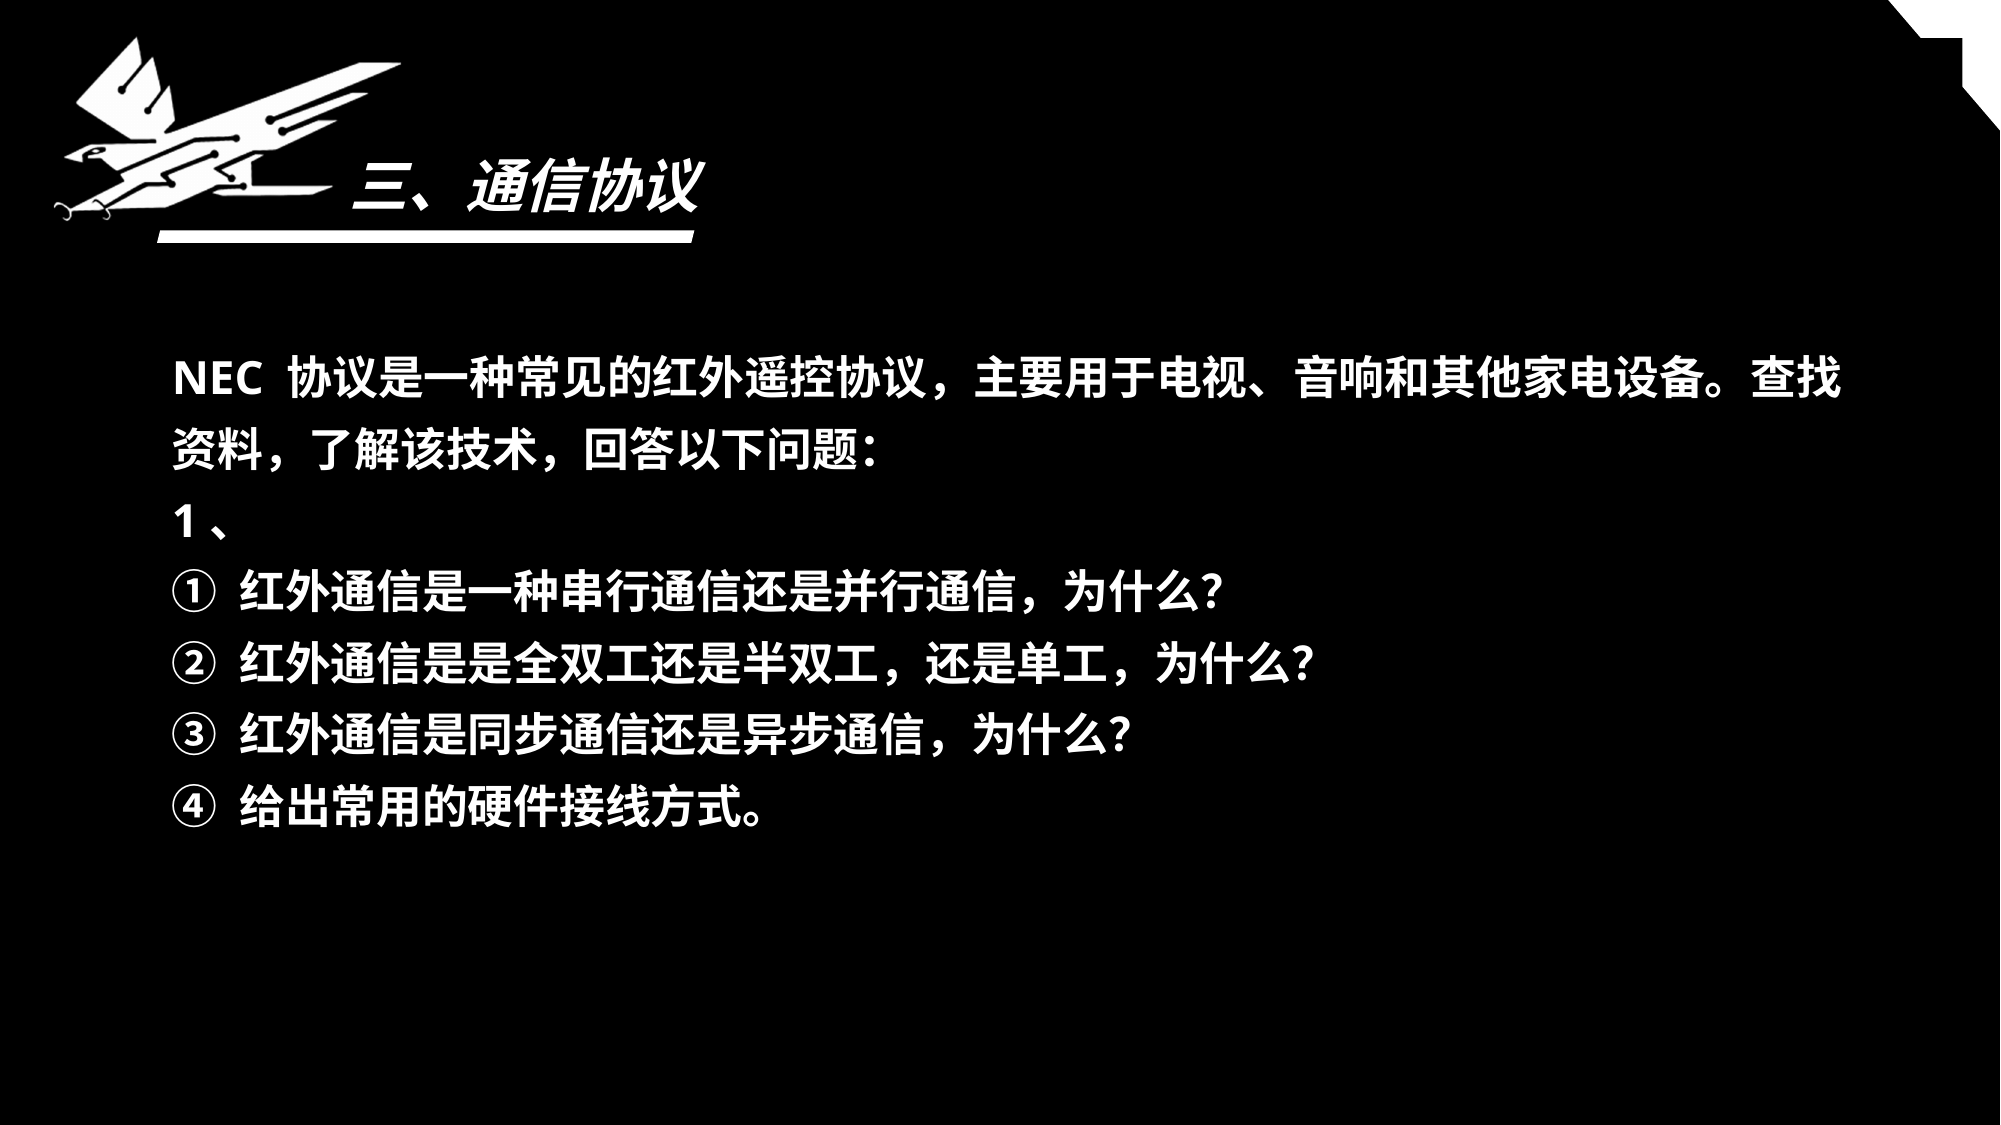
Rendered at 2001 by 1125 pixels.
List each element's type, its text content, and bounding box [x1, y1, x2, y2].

picture [0, 0, 1047, 758]
text_box [1888, 0, 2000, 131]
text_box NEC 协议是一种常见的红外遥控协议，主要用于电视、音响和其他家电设备。查找资料，了解该技术，回答以下问题： 1、 ① 红外通信是一种串行通信还是并行通信，为什么？ ② 红外通信是是全双工还是半双工，还是单工，为什么？ ③ 红外通信是同步通信还是异步通信，为什么？ ④ 给出常用的硬件接线方式。 [157, 324, 1890, 1006]
